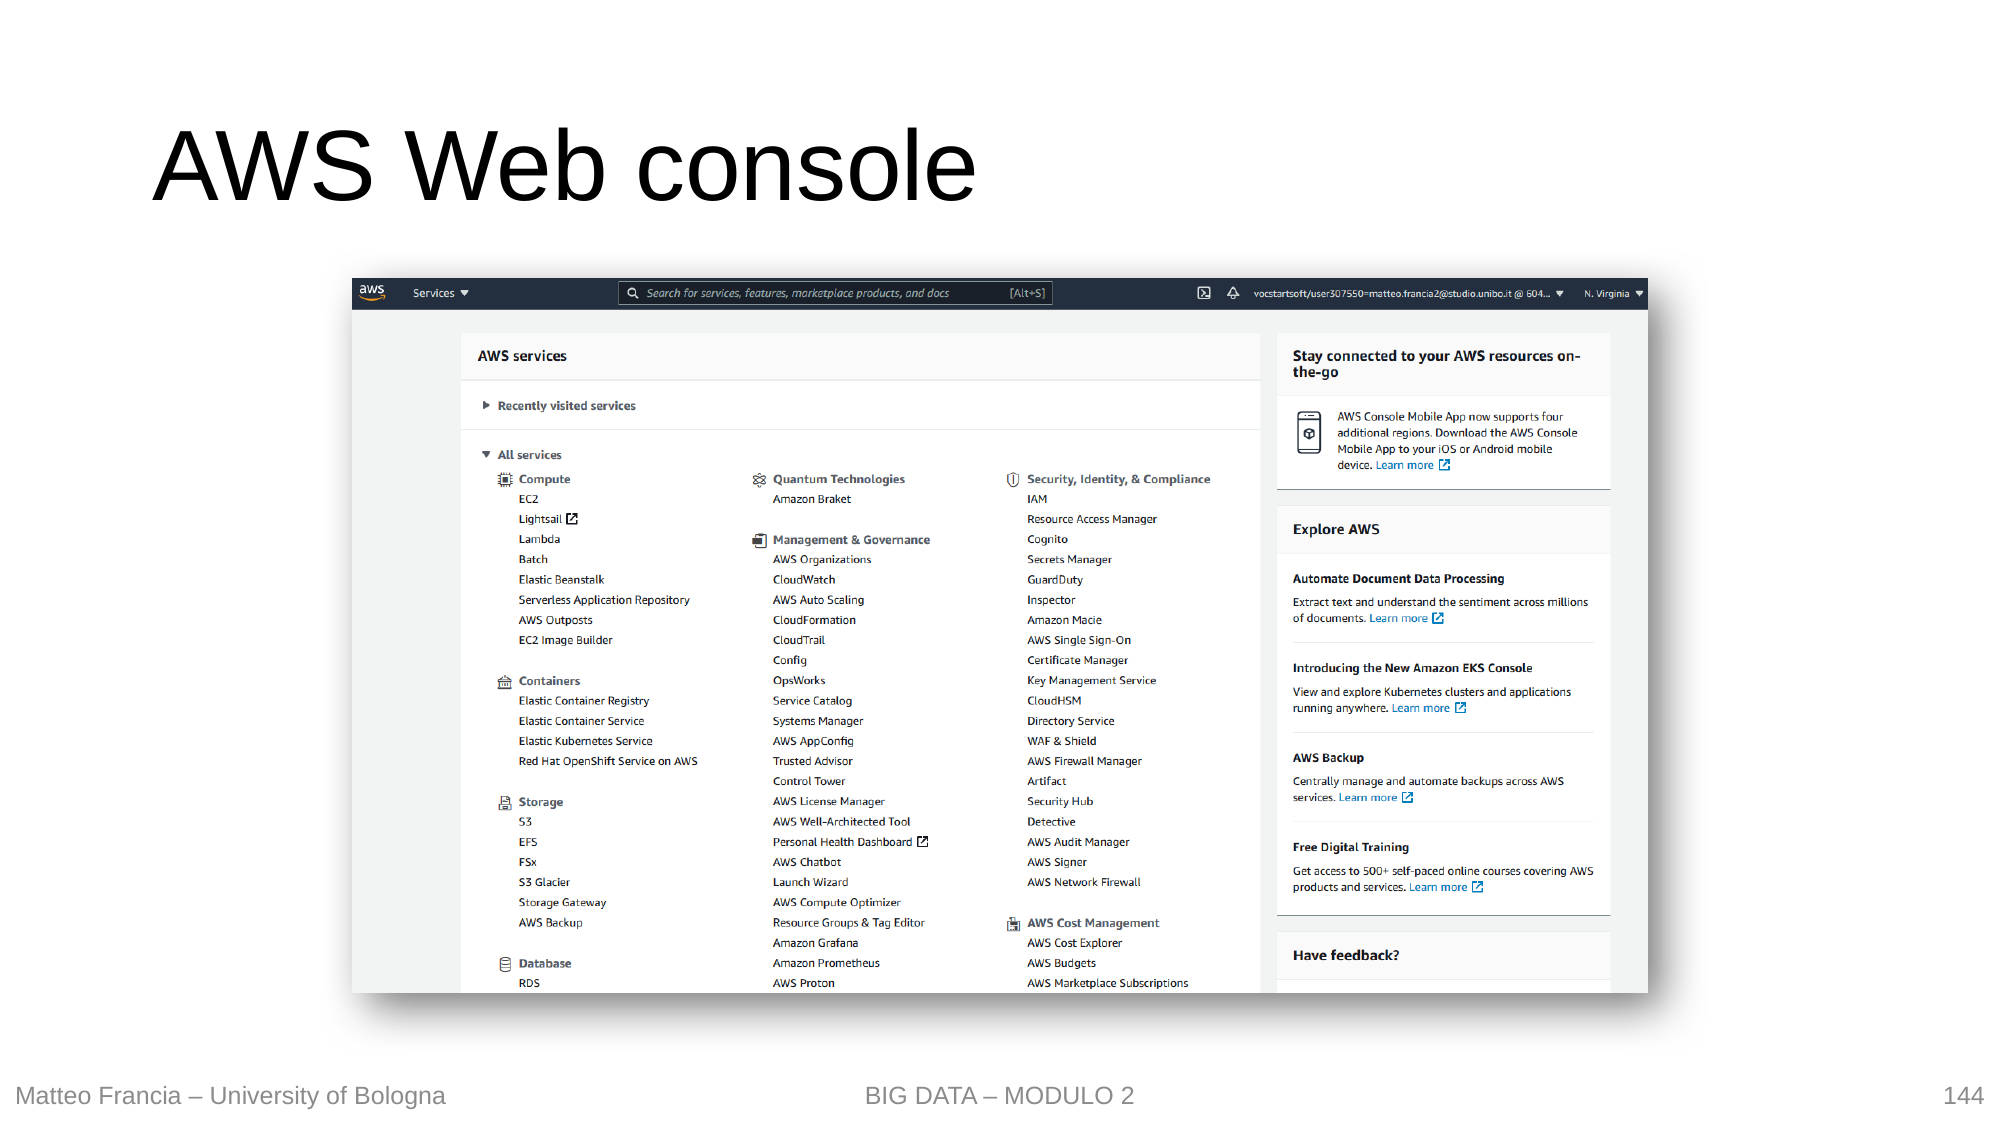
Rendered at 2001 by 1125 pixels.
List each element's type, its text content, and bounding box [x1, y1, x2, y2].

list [352, 278, 1648, 993]
footer Matteo Francia – University of Bologna [0, 1065, 466, 1125]
slide_number 144 [1550, 1065, 2000, 1125]
title AWS Web console [137, 59, 1863, 278]
